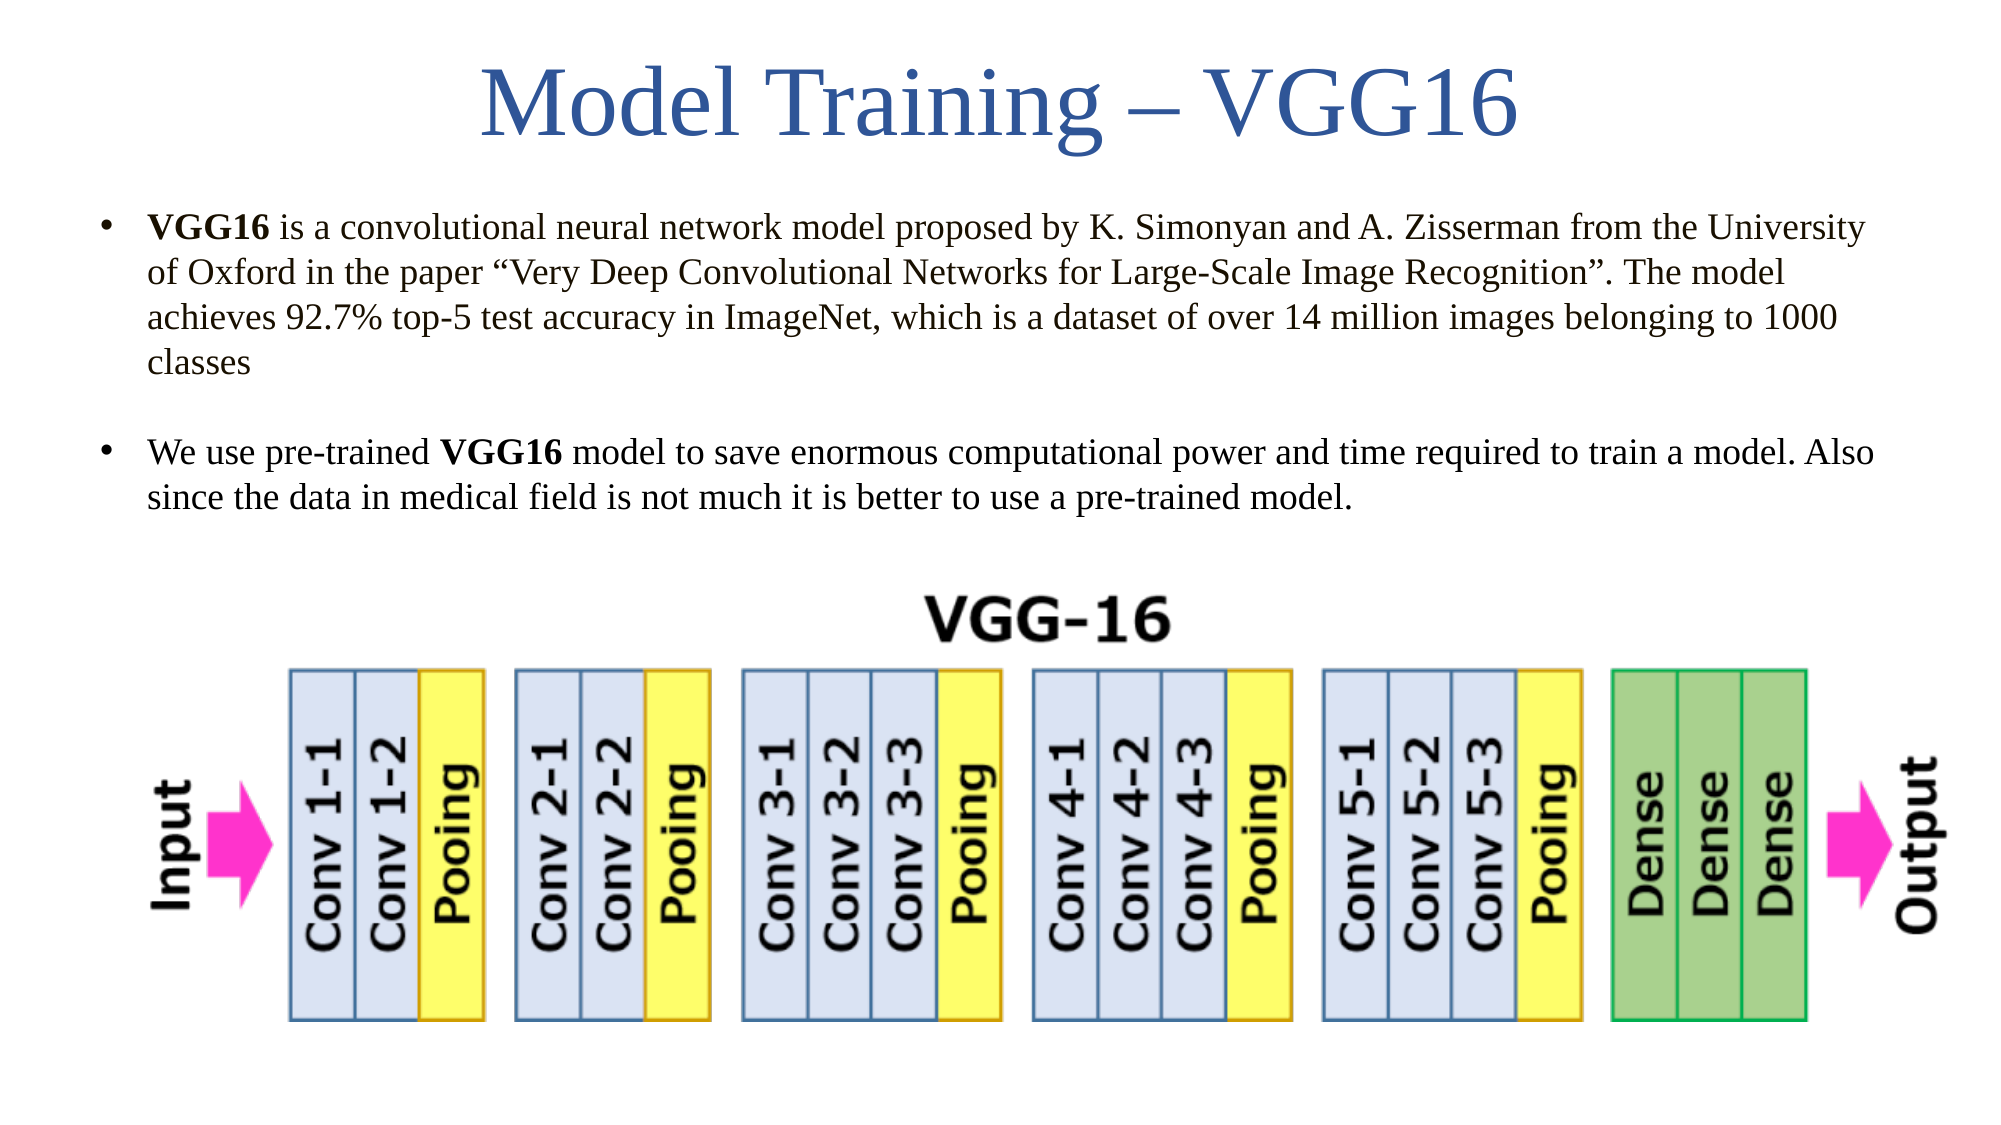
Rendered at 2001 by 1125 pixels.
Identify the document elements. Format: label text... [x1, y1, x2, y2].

text_box VGG16 is a convolutional neural network model proposed by K. Simonyan and A. Zisserman from the University of Oxford in the paper “Very Deep Convolutional Networks for Large-Scale Image Recognition”. The model achieves 92.7% top-5 test accuracy in ImageNet, which is a dataset of over 14 million images belonging to 1000 classes We use pre-trained VGG16 model to save enormous computational power and time required to train a model. Also since the data in medical field is not much it is better to use a pre-trained model. [85, 194, 1915, 615]
text_box Model Training – VGG16 [113, 38, 1887, 167]
picture [113, 562, 1989, 1022]
